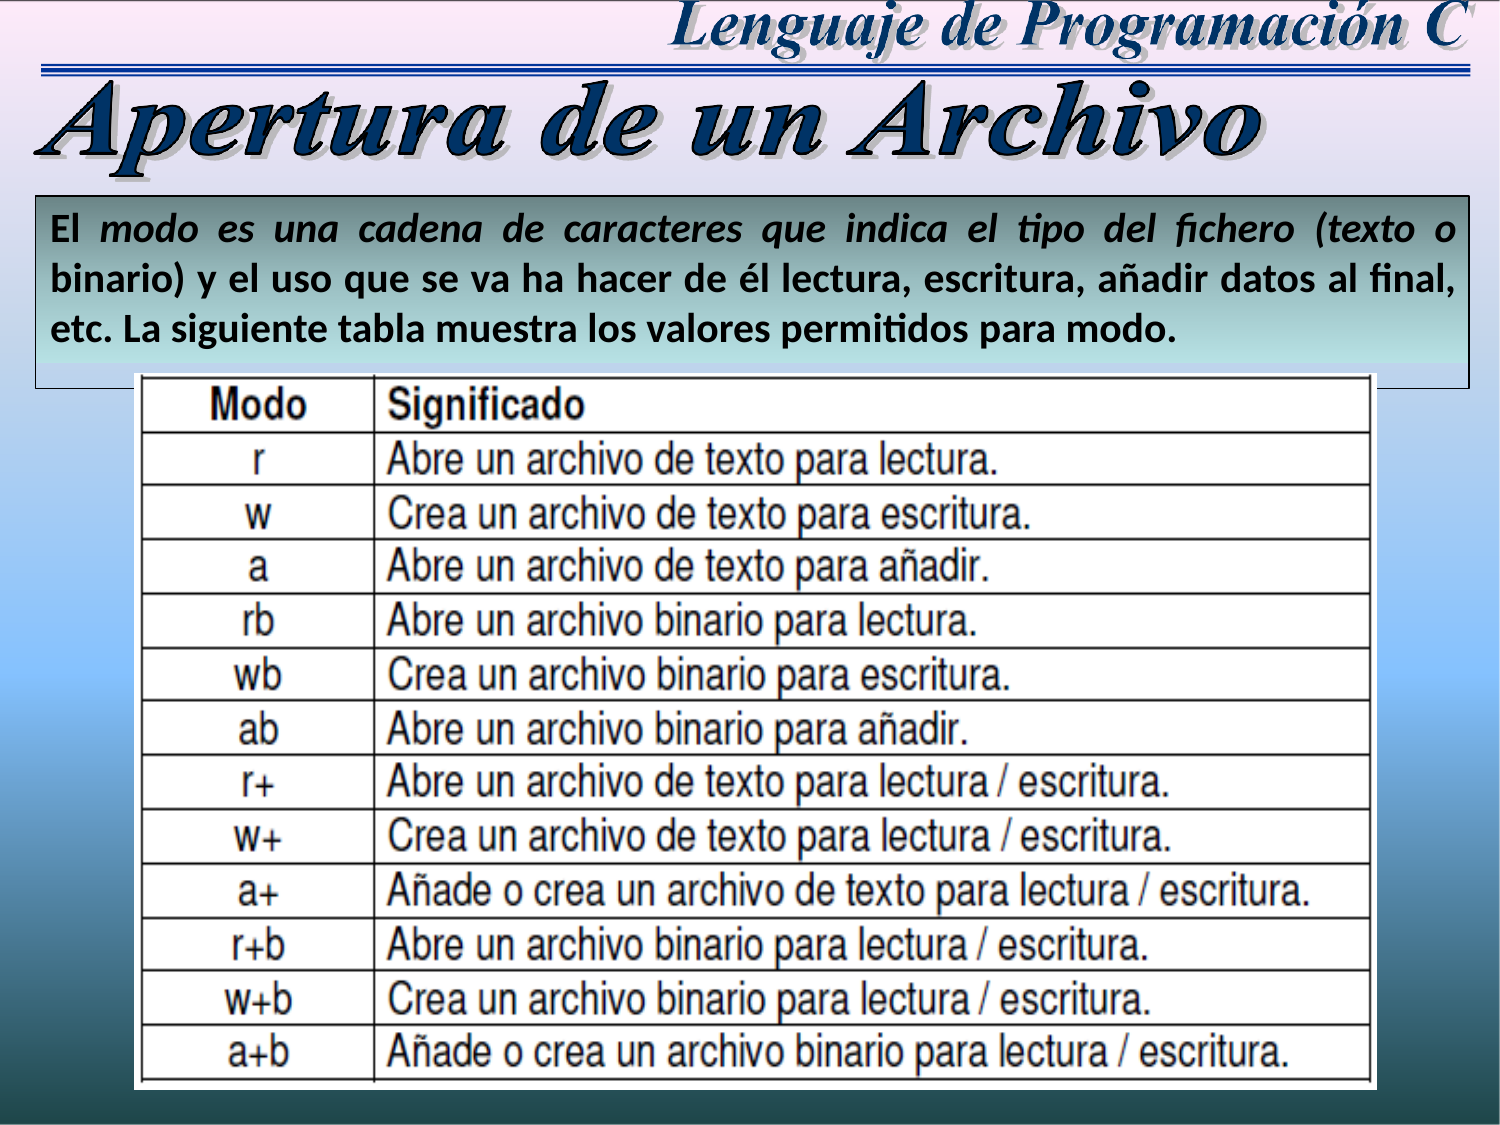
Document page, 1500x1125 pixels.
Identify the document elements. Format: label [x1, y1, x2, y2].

text_box [33, 0, 1476, 182]
picture [0, 0, 1500, 1125]
